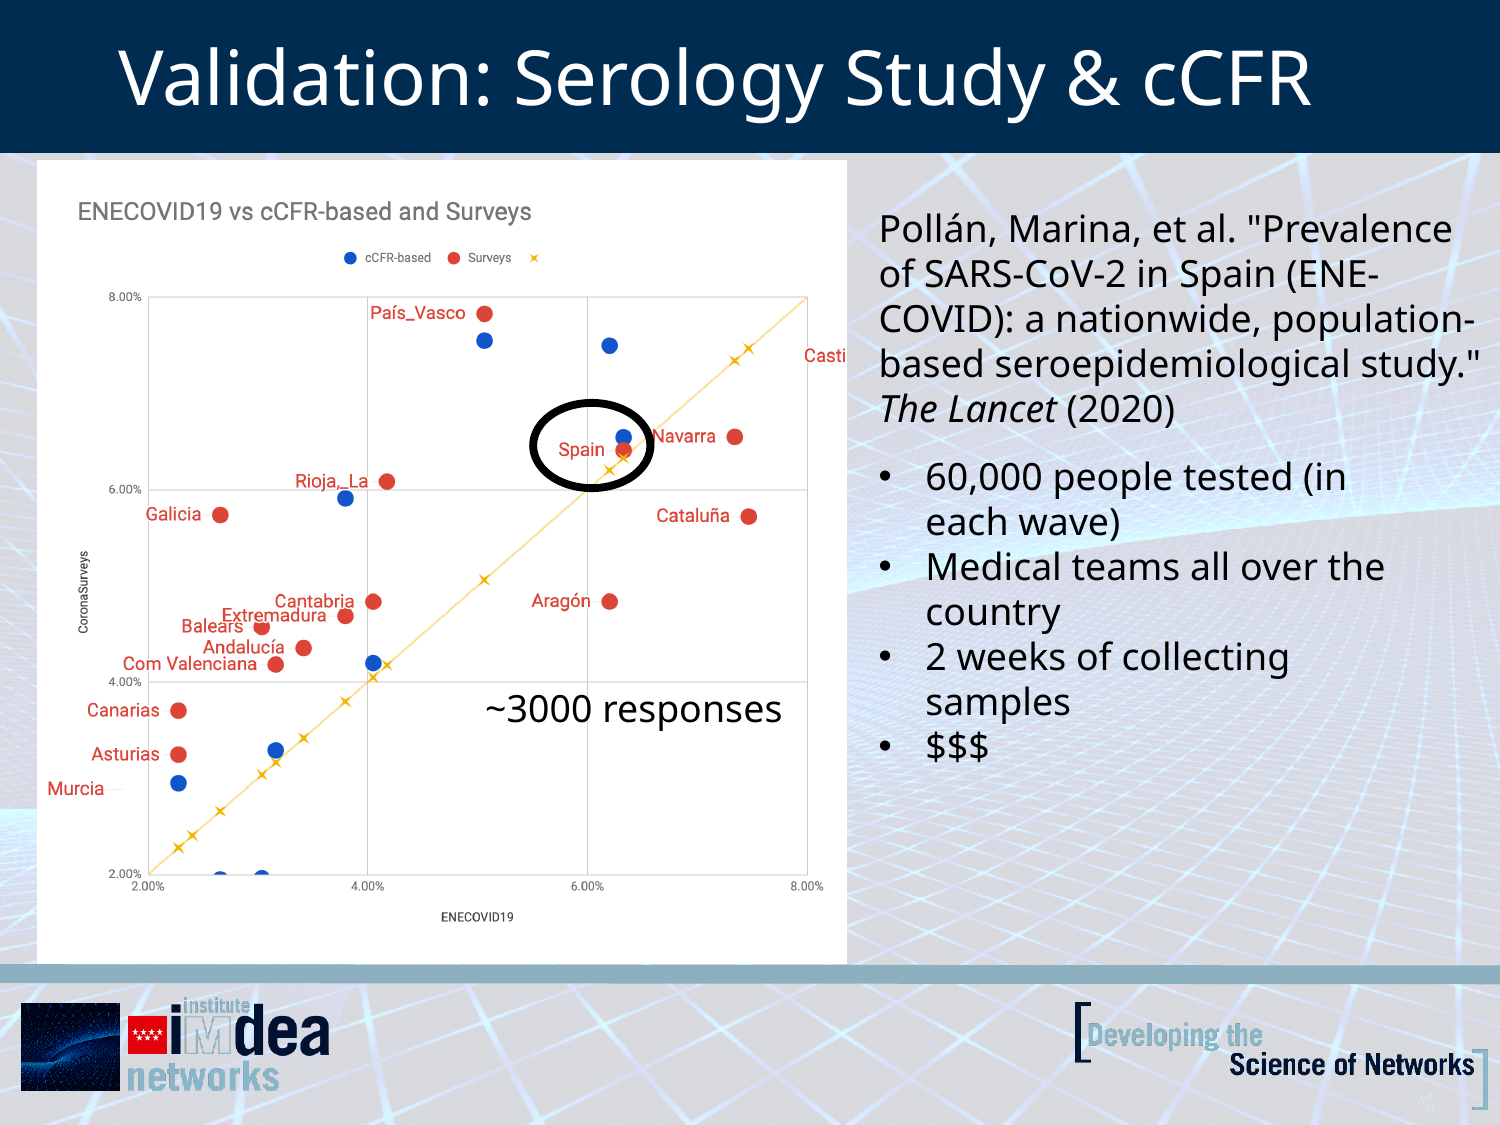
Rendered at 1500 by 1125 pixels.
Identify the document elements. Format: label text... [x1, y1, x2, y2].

text_box 60,000 people tested (in each wave) Medical teams all over the country 2 weeks of collecting samples $$$ [863, 445, 1442, 776]
picture [1075, 1002, 1488, 1110]
picture [21, 1003, 120, 1091]
text_box Pollán, Marina, et al. "Prevalence of SARS-CoV-2 in Spain (ENE-COVID): a nationwide, population-based seroepidemiological study." The Lancet (2020) [863, 197, 1500, 438]
title Validation: Serology Study & cCFR [103, 31, 1442, 131]
picture [128, 997, 329, 1091]
picture [37, 160, 847, 964]
